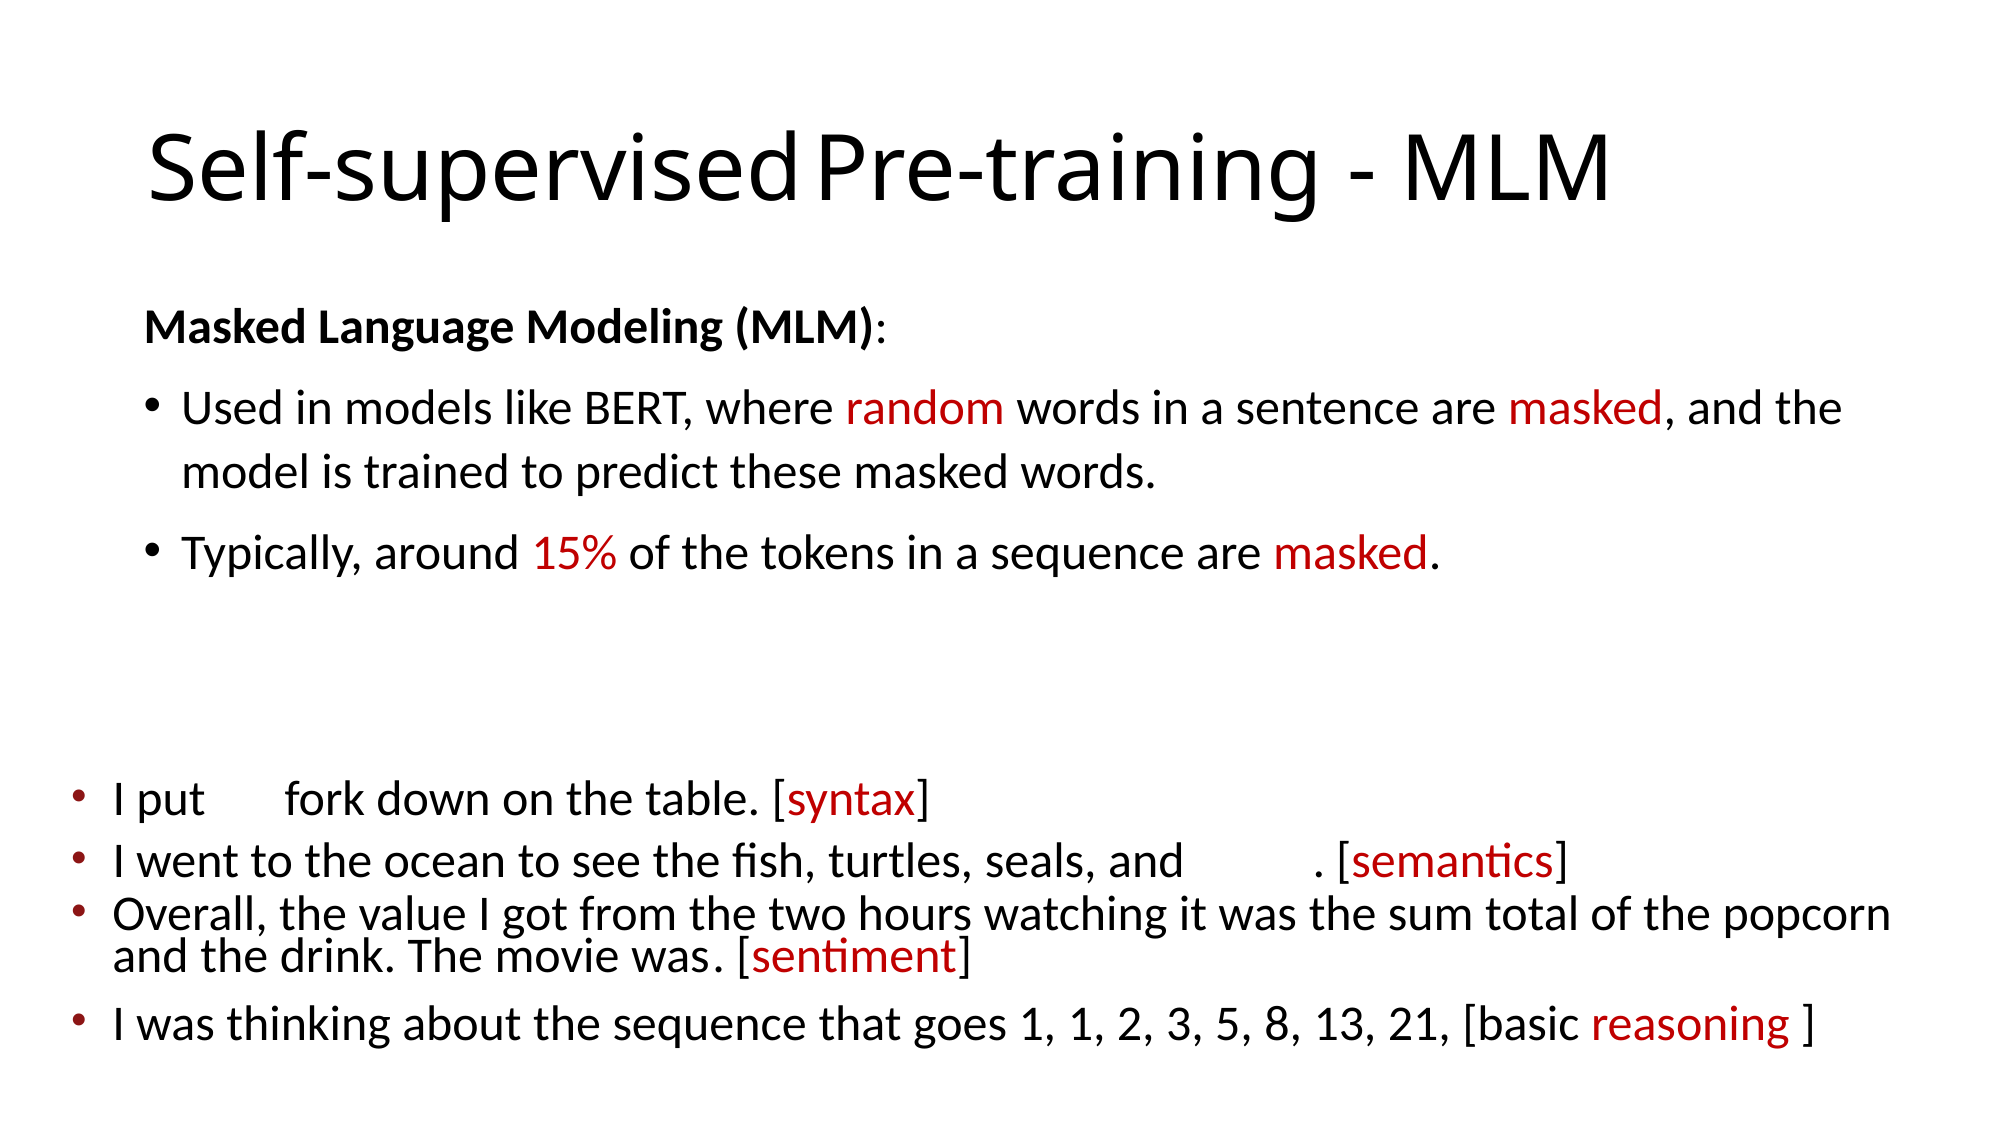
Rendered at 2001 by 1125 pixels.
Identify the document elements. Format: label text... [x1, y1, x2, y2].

title Self-supervised Pre-training - MLM [132, 84, 1811, 257]
list Masked Language Modeling (MLM): Used in models like BERT, where random words in a sentence are masked, and the model is trained to predict these masked words. Typically, around 15% of the tokens in a sequence are masked. I put fork down on the table. [syntax] I went to the ocean to see the fish, turtles, seals, and . [semantics] Overall, the value I got from the two hours watching it was the sum total of the popcorn and the drink. The movie was . [sentiment] I was thinking about the sequence that goes 1, 1, 2, 3, 5, 8, 13, 21, [basic reasoning ] [53, 281, 1988, 952]
